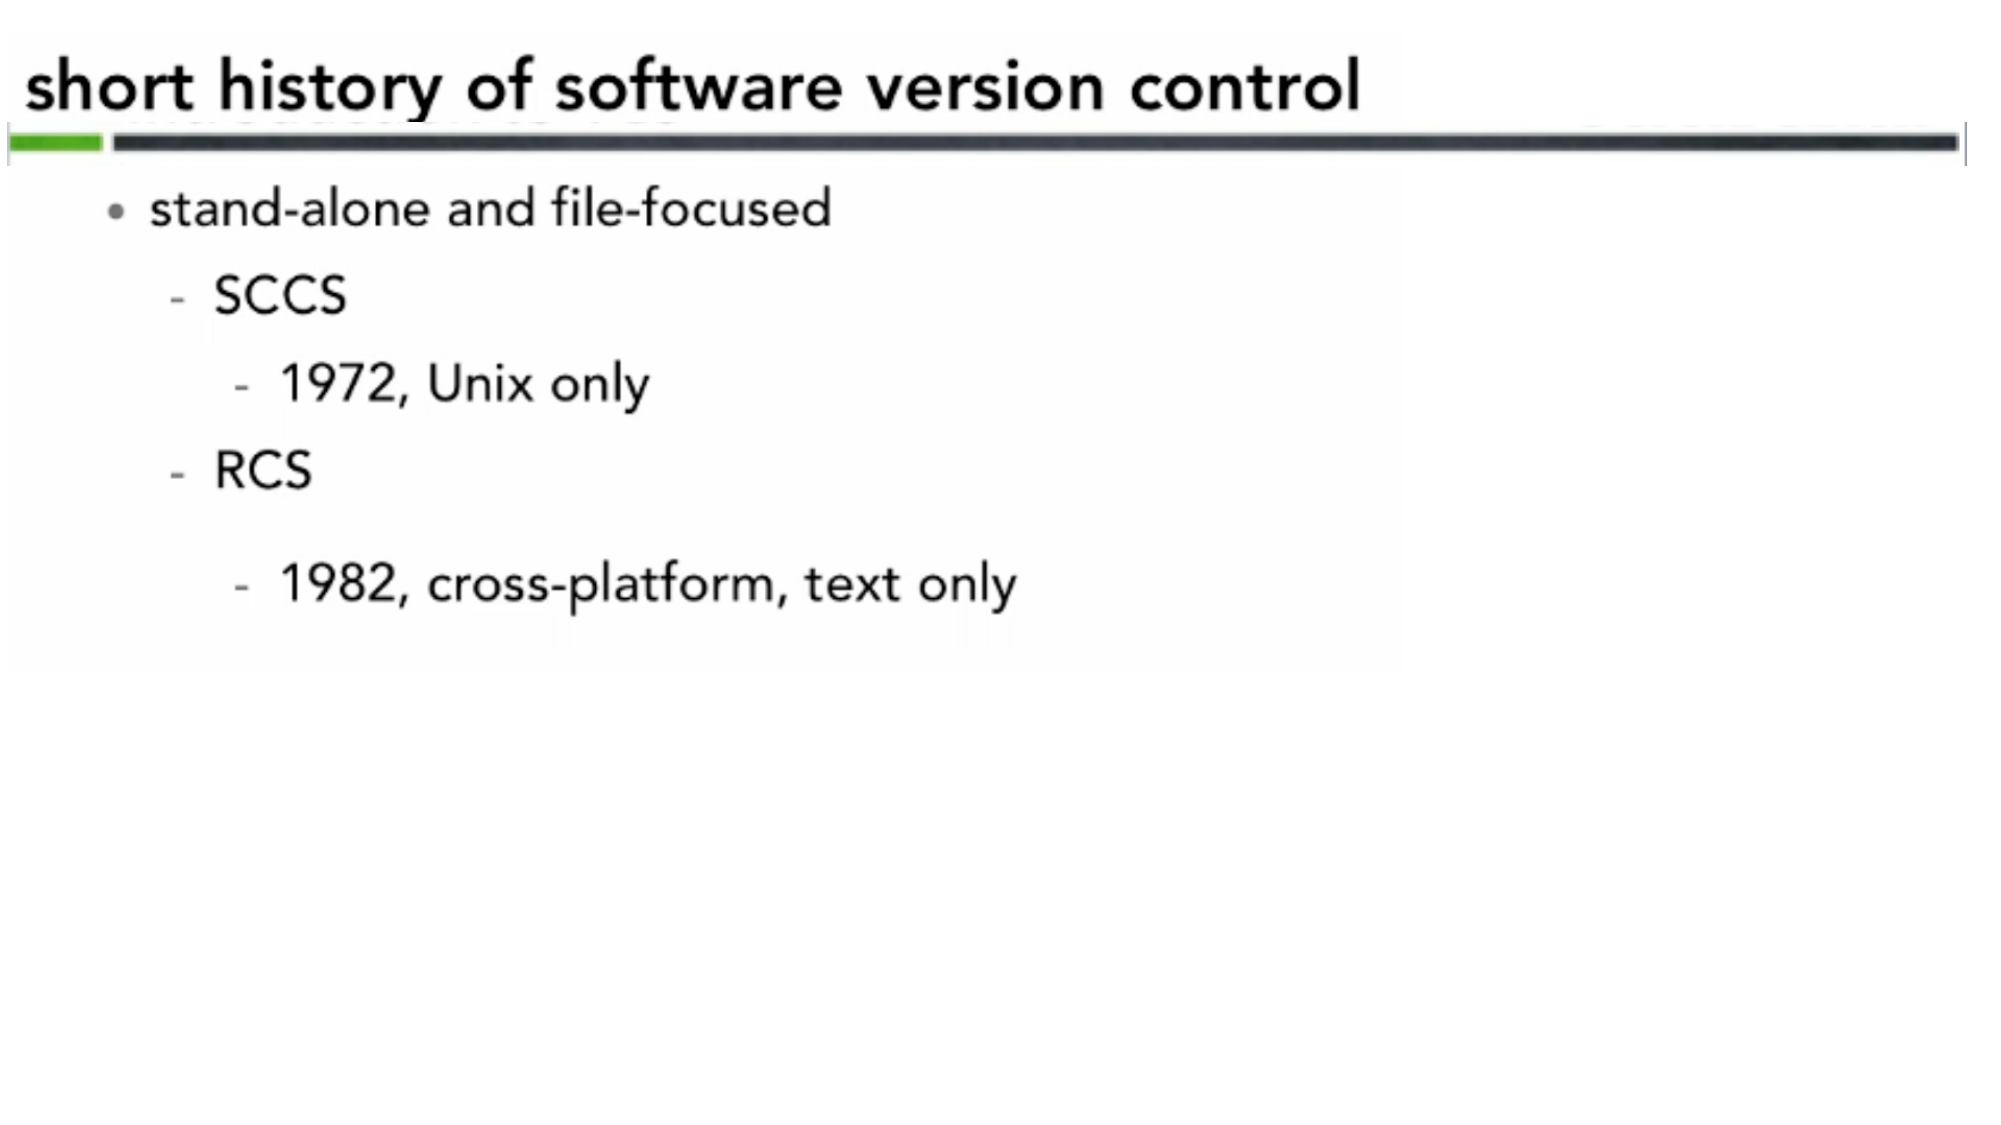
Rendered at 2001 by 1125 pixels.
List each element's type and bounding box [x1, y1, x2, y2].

picture [7, 30, 1967, 671]
